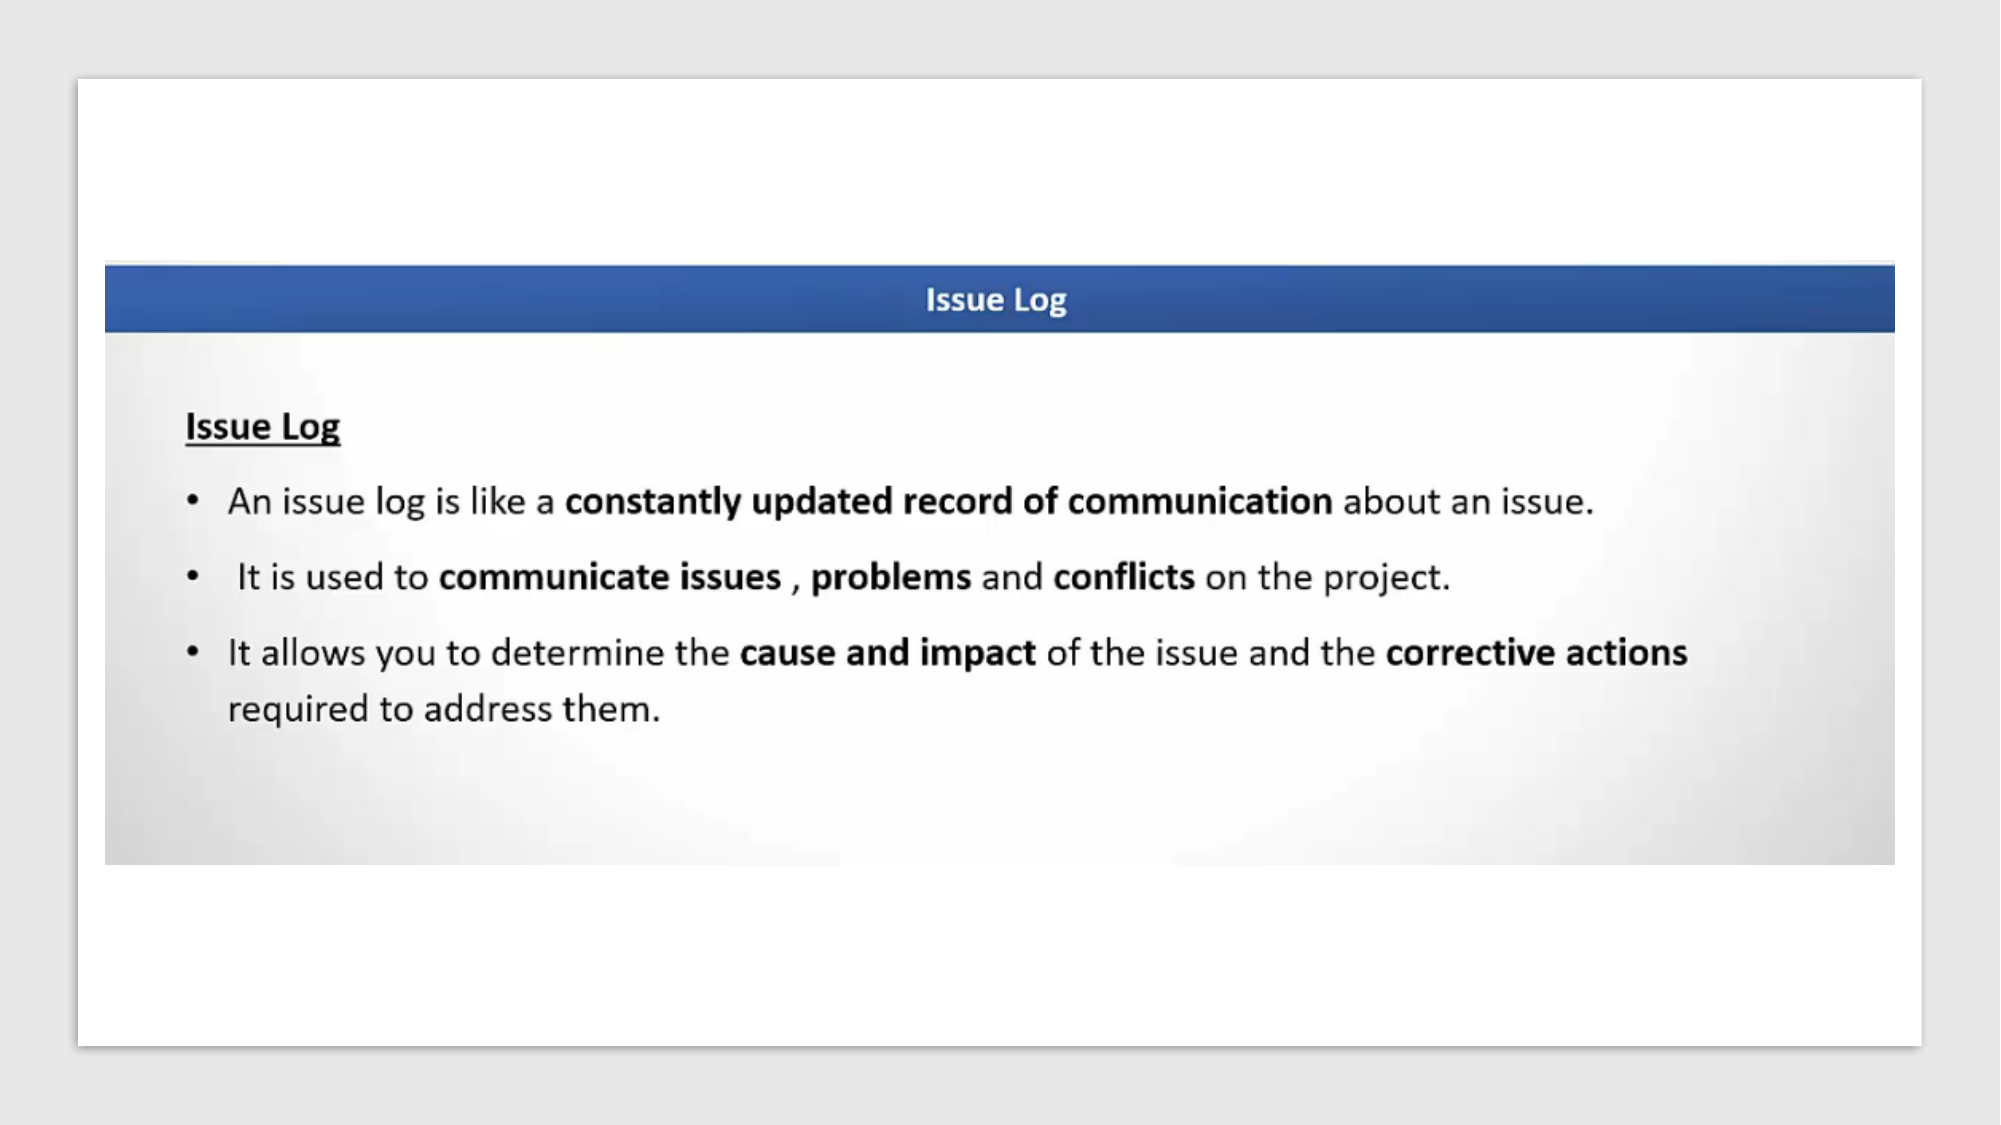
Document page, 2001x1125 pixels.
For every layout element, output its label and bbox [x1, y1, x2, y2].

list [104, 260, 1895, 865]
text_box [0, 0, 2000, 1125]
text_box [77, 77, 1923, 1048]
